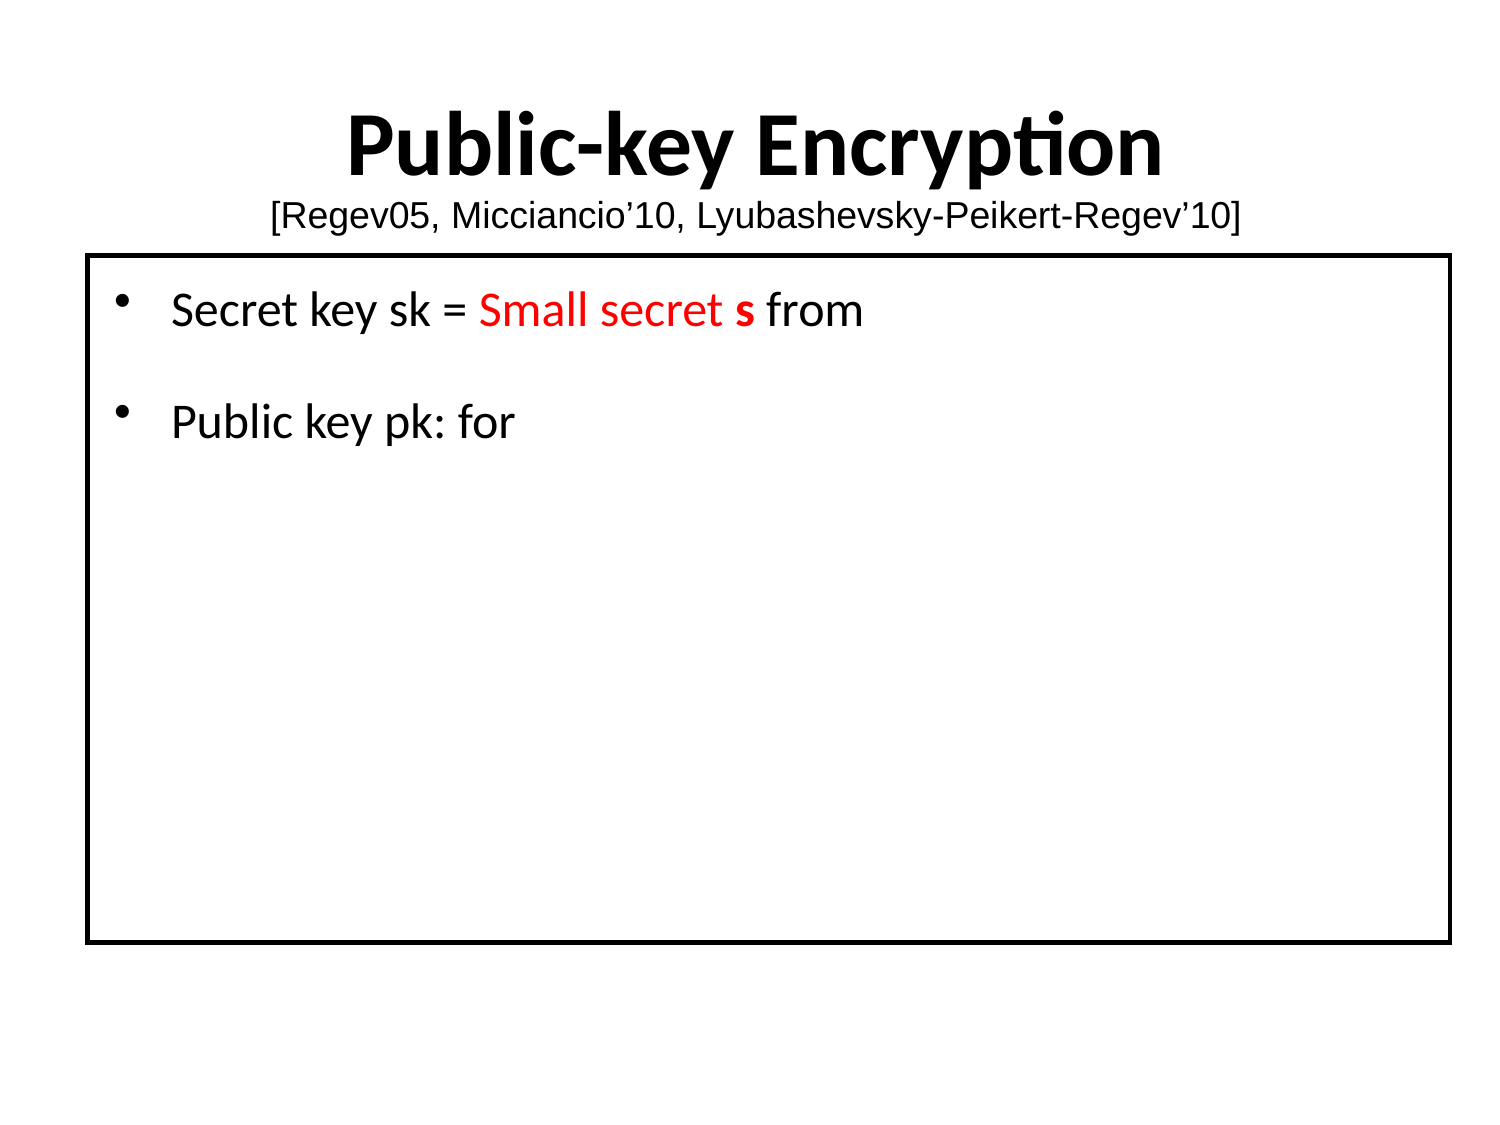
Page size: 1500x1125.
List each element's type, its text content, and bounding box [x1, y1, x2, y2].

title Public-key Encryption [12, 45, 1500, 233]
text_box [Regev05, Micciancio’10, Lyubashevsky-Peikert-Regev’10] [255, 183, 1257, 244]
text_box [87, 255, 1450, 943]
